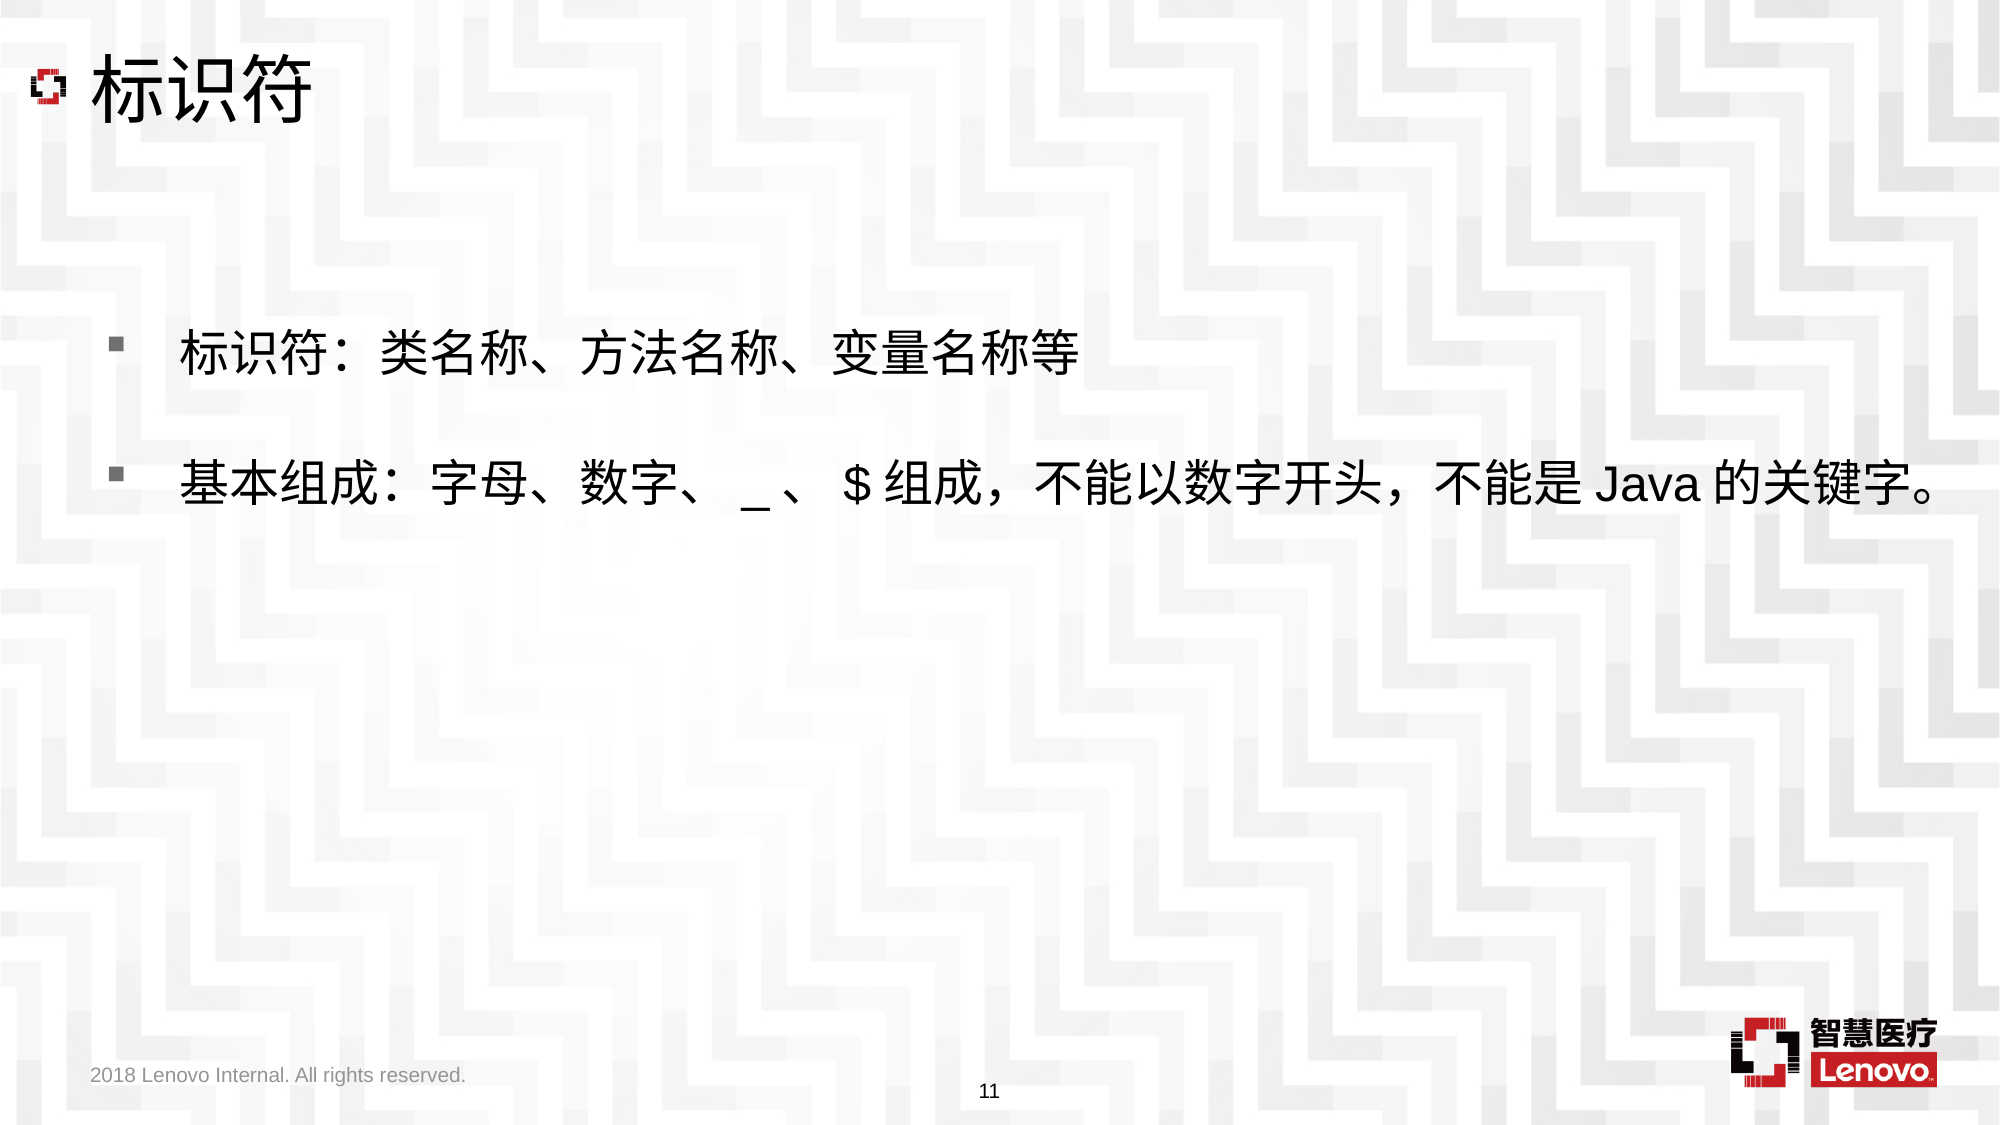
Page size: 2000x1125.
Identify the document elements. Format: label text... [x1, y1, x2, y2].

text_box 标识符：类名称、方法名称、变量名称等 基本组成：字母、数字、_、$组成，不能以数字开头，不能是Java的关键字。 [89, 253, 1952, 994]
title 标识符 [90, 45, 1907, 131]
picture [0, 0, 2000, 1125]
footer 2018 Lenovo Internal. All rights reserved. [90, 1061, 724, 1088]
